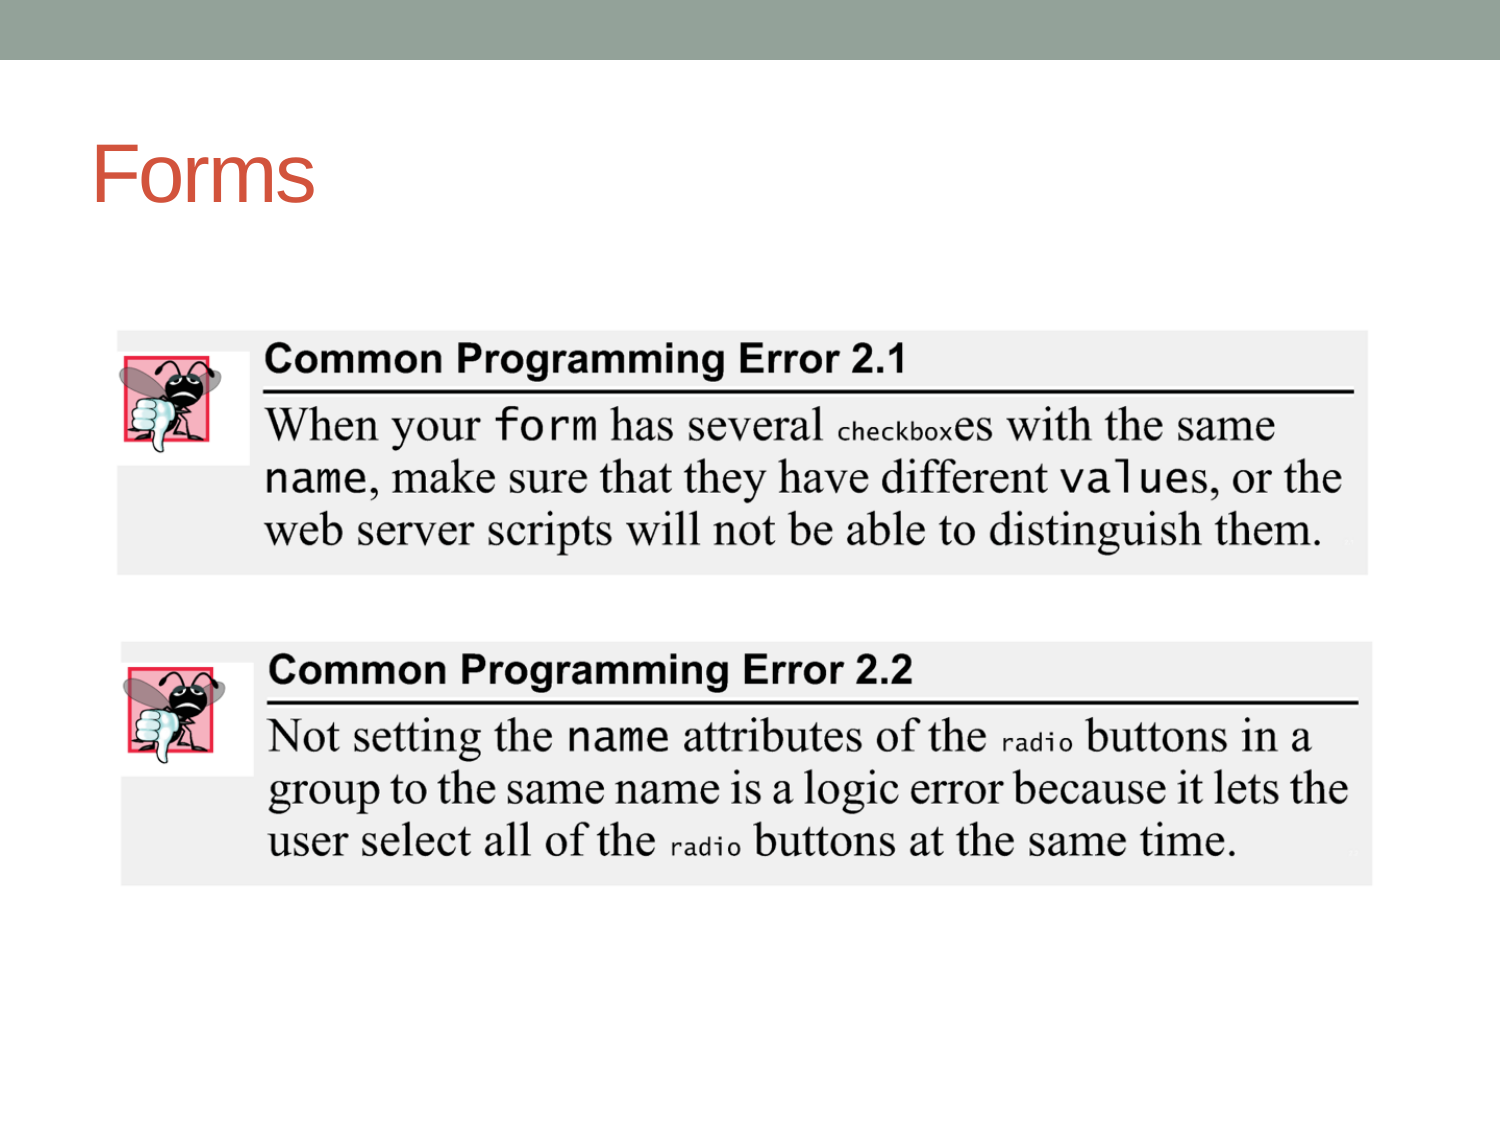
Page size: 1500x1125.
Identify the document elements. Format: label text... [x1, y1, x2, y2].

picture [109, 621, 1391, 901]
title Forms [75, 87, 1425, 250]
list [102, 314, 1398, 584]
